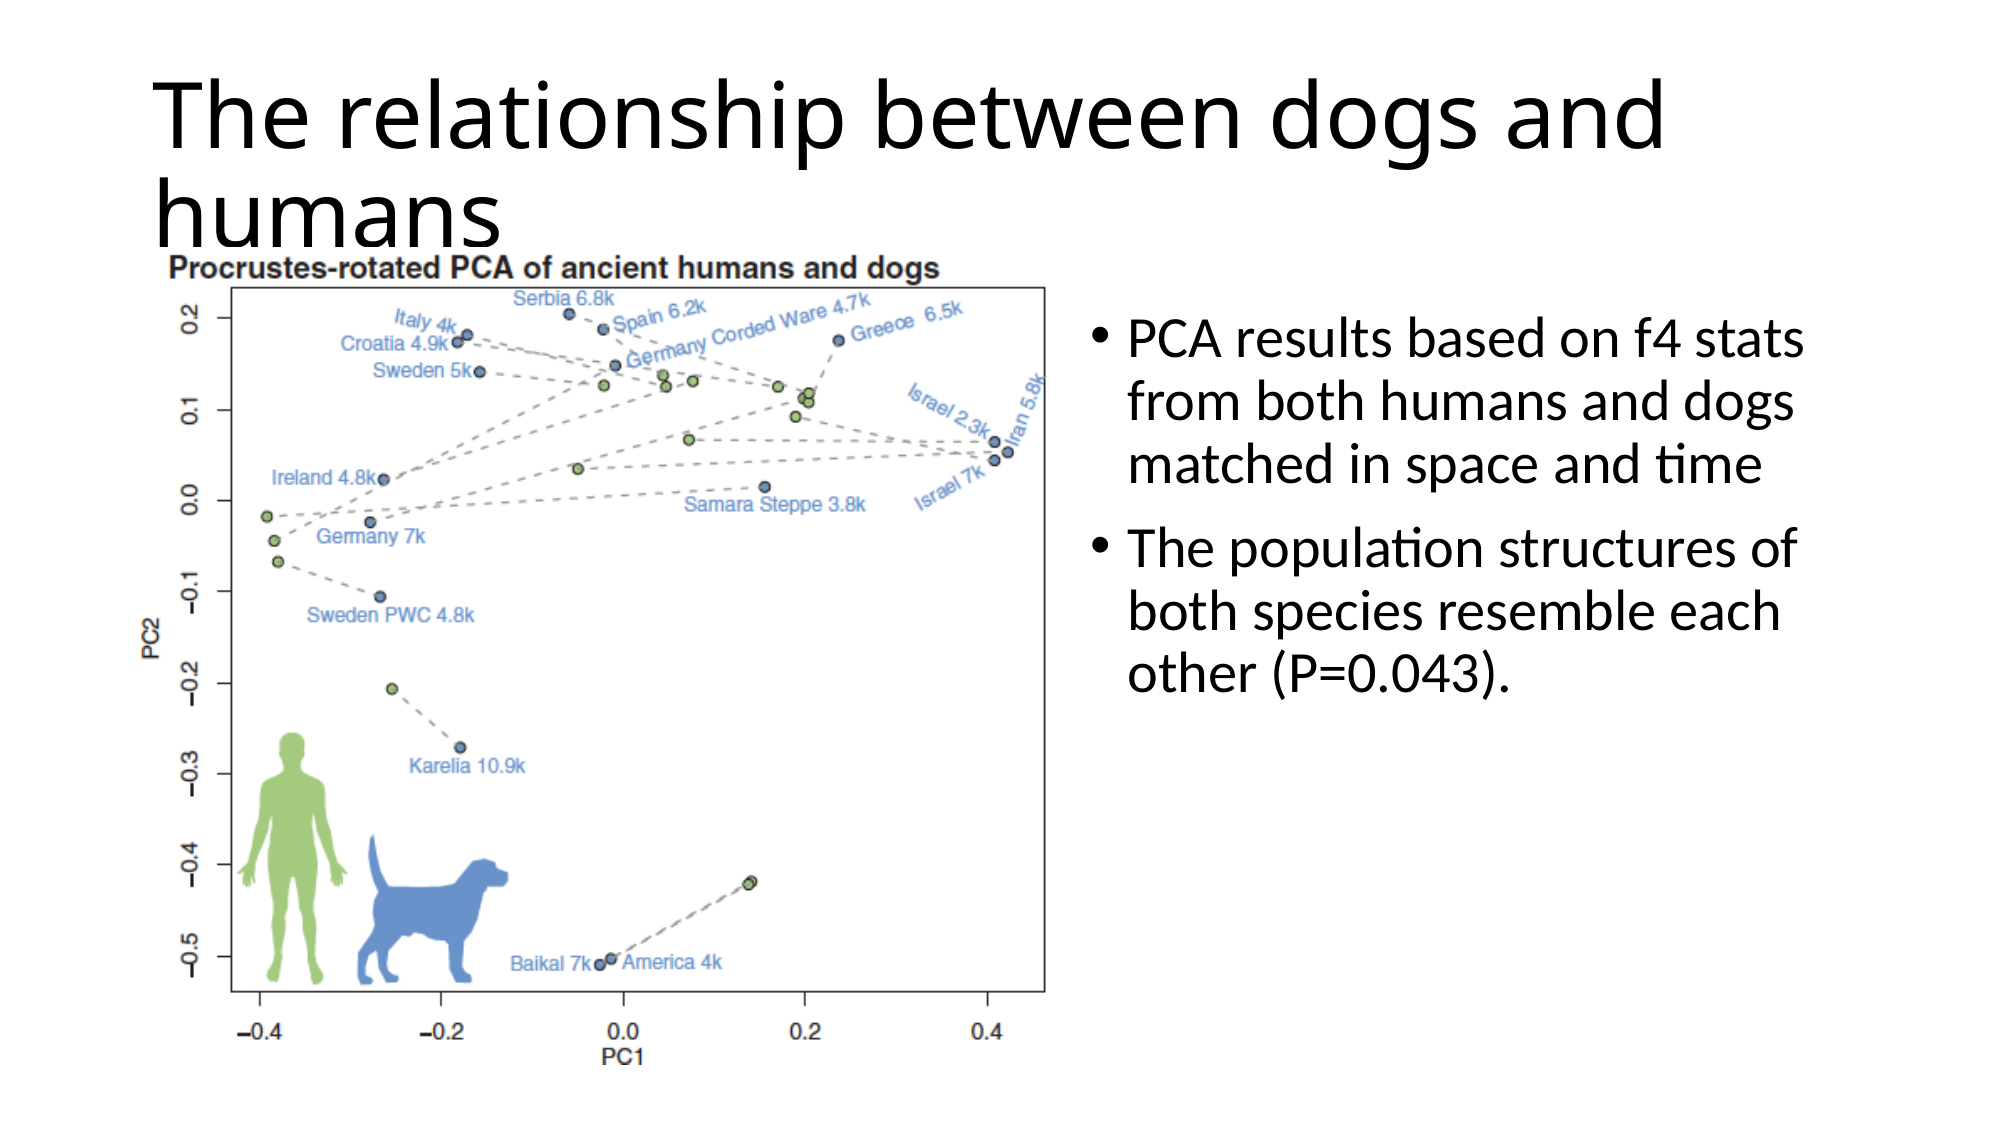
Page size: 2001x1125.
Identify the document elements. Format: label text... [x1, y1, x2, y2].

title The relationship between dogs and humans [137, 59, 1863, 278]
picture [137, 247, 1076, 1065]
list PCA results based on f4 stats from both humans and dogs matched in space and time The population structures of both species resemble each other (P=0.043). [1076, 299, 1863, 1014]
